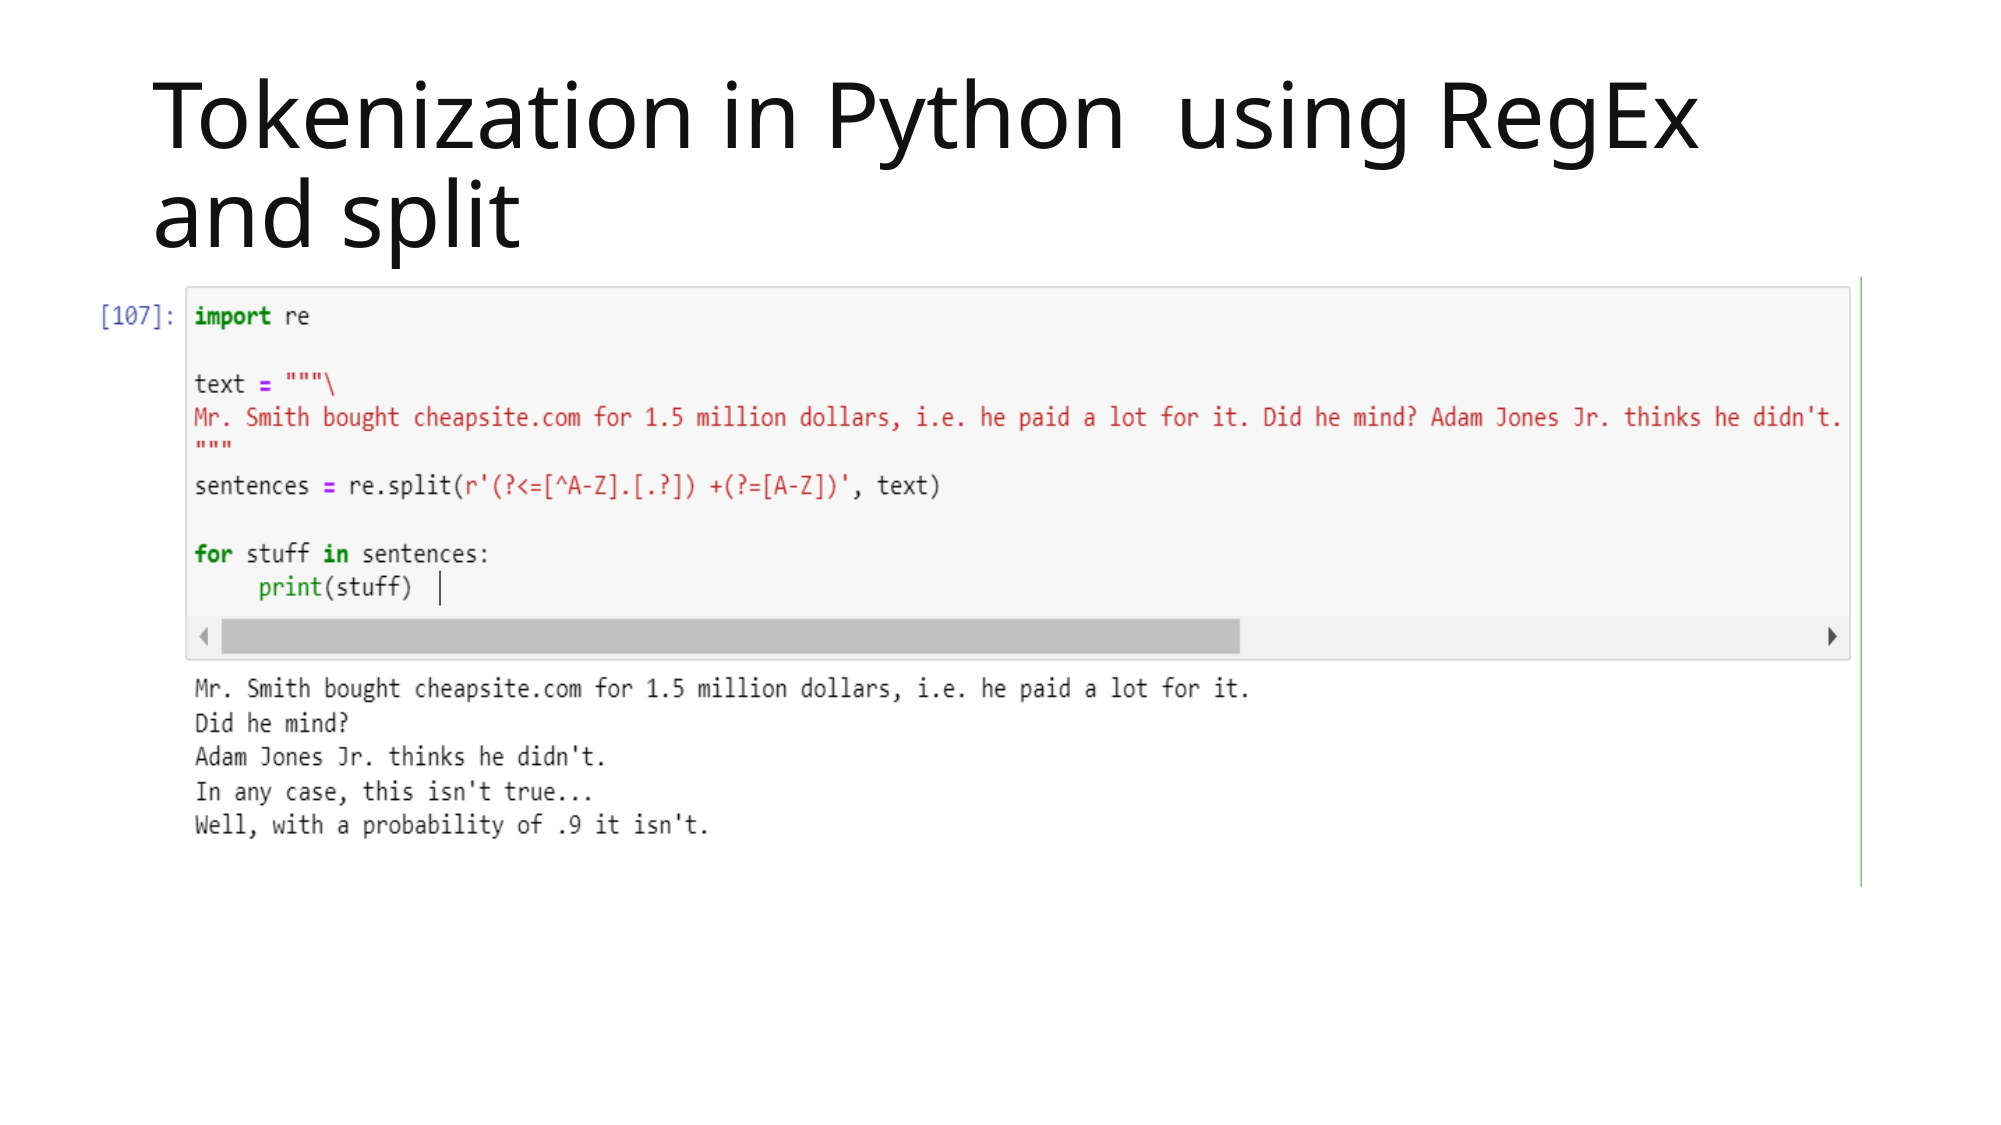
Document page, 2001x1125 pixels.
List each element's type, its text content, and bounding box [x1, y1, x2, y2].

title Tokenization in Python using RegEx and split [137, 59, 1863, 277]
picture [93, 277, 1863, 887]
